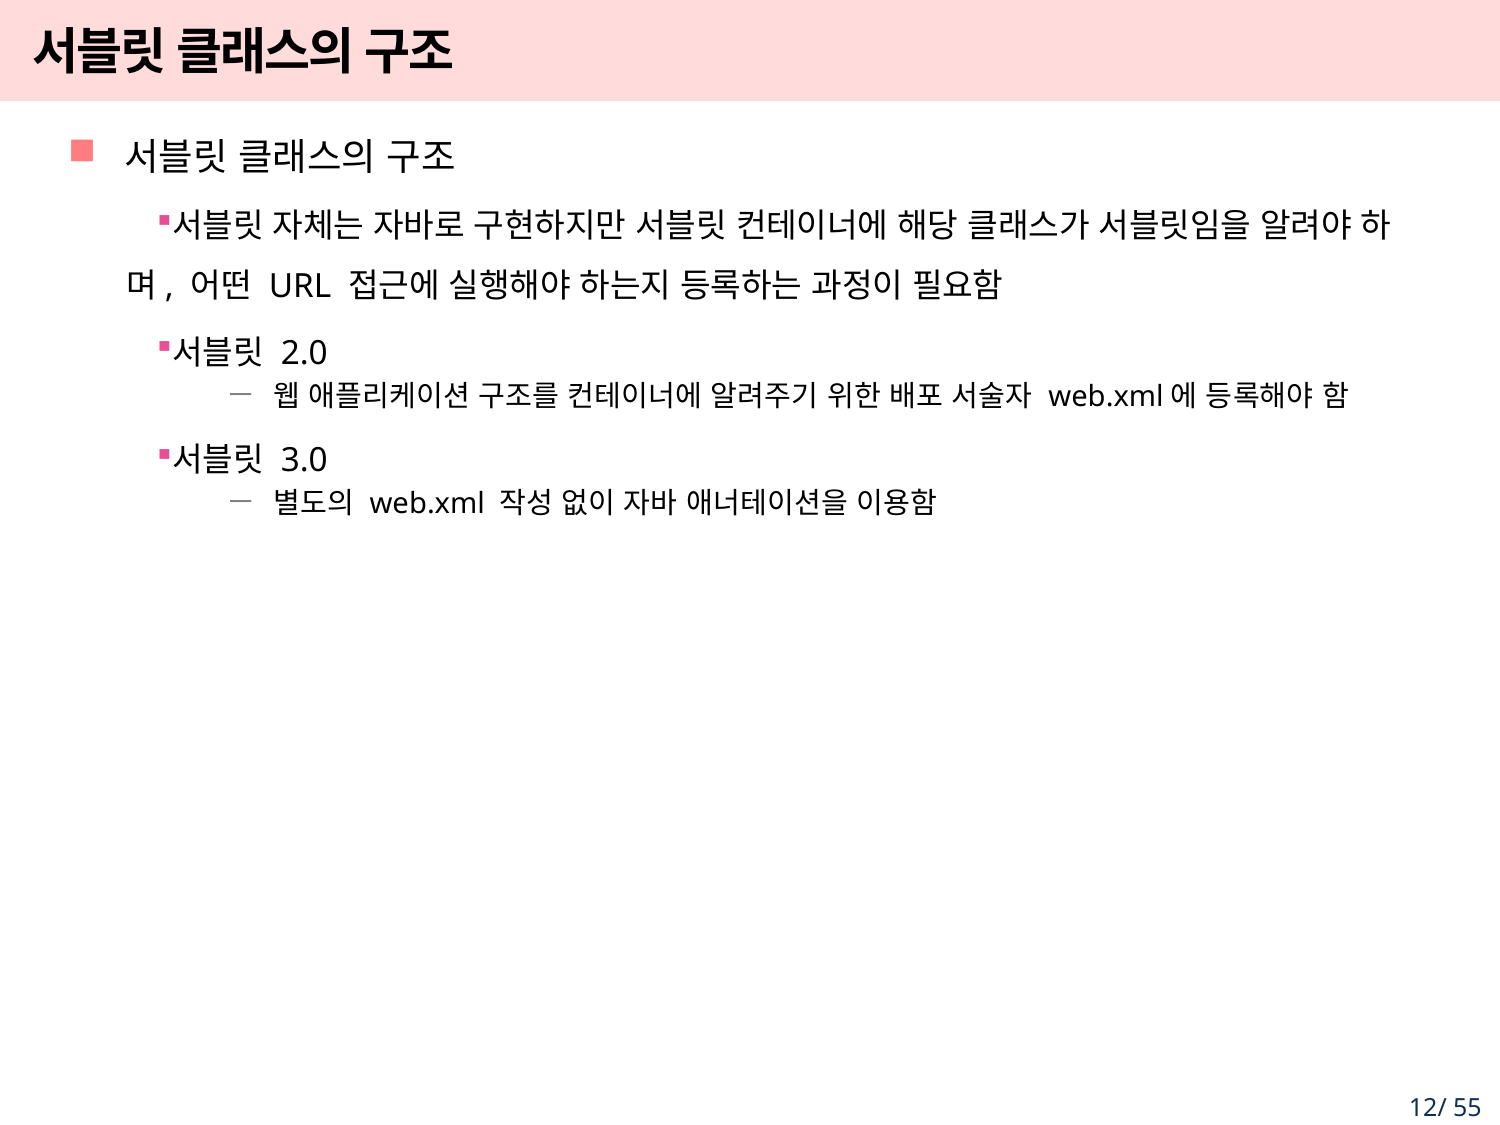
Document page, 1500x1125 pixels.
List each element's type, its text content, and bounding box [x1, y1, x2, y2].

list 서블릿 클래스의 구조 서블릿 자체는 자바로 구현하지만 서블릿 컨테이너에 해당 클래스가 서블릿임을 알려야 하며, 어떤 URL 접근에 실행해야 하는지 등록하는 과정이 필요함 서블릿 2.0 웹 애플리케이션 구조를 컨테이너에 알려주기 위한 배포 서술자 web.xml에 등록해야 함 서블릿 3.0 별도의 web.xml 작성 없이 자바 애너테이션을 이용함 [53, 125, 1447, 1005]
title 서블릿 클래스의 구조 [17, 10, 1295, 89]
